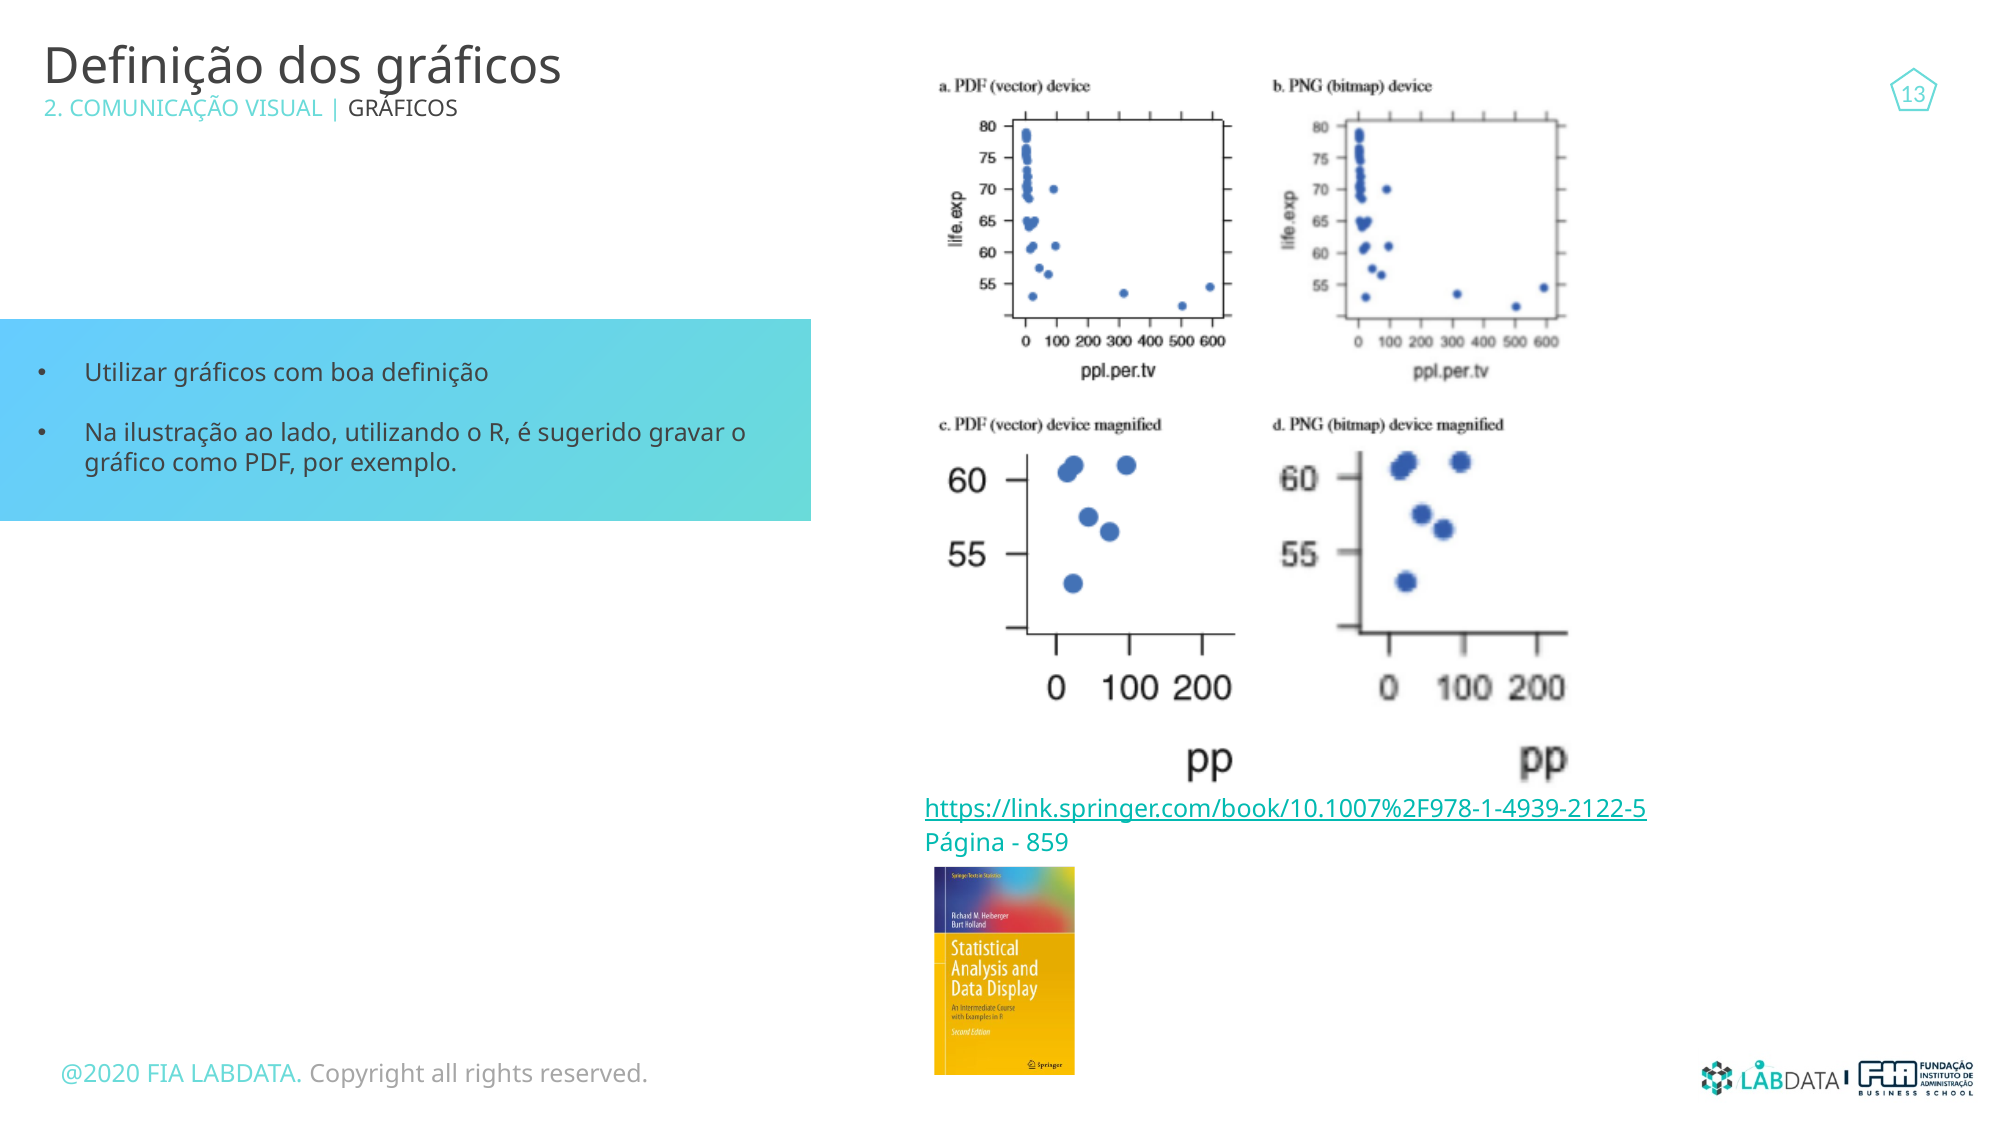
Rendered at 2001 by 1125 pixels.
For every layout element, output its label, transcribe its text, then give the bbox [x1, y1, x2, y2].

text_box https://link.springer.com/book/10.1007%2F978-1-4939-2122-5 Página - 859 [909, 784, 1669, 864]
text_box [0, 318, 812, 521]
text_box 13 [1875, 62, 1941, 123]
picture [1698, 1048, 1979, 1103]
slide_number @2020 FIA LABDATA. Copyright all rights reserved. [45, 1042, 721, 1103]
picture [934, 866, 1075, 1075]
picture [916, 73, 1598, 792]
text_box Definição dos gráficos 2. COMUNICAÇÃO VISUAL | GRÁFICOS [28, 18, 789, 136]
text_box Utilizar gráficos com boa definição Na ilustração ao lado, utilizando o R, é sugerido gravar o gráfico como PDF, por exemplo. [22, 349, 789, 484]
text_box [1890, 67, 1938, 112]
